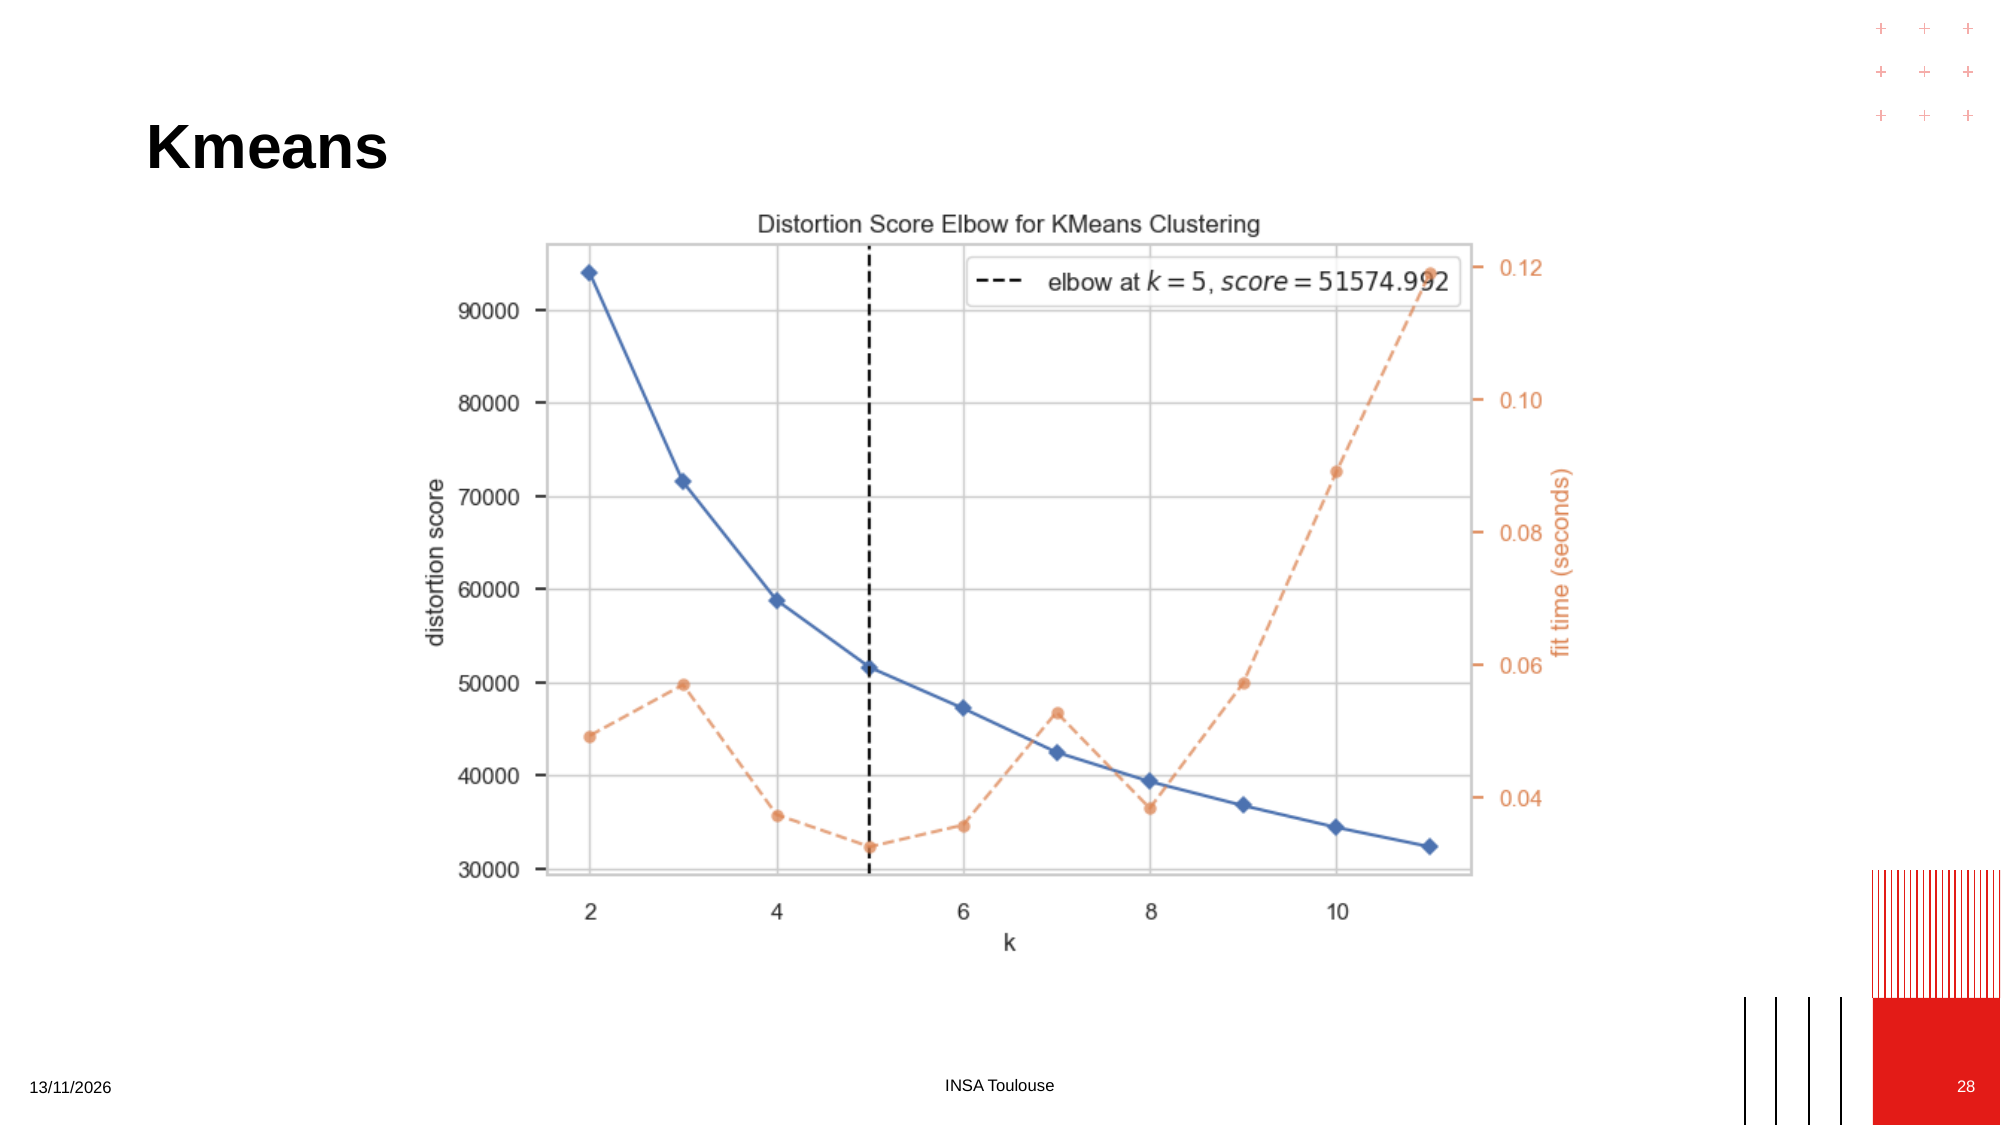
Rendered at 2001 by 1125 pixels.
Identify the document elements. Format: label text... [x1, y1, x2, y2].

title Kmeans [146, 114, 1855, 333]
picture [412, 200, 1588, 969]
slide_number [23, 1066, 474, 1107]
slide_number 28 [1531, 1065, 1982, 1106]
footer INSA Toulouse [662, 1064, 1338, 1105]
